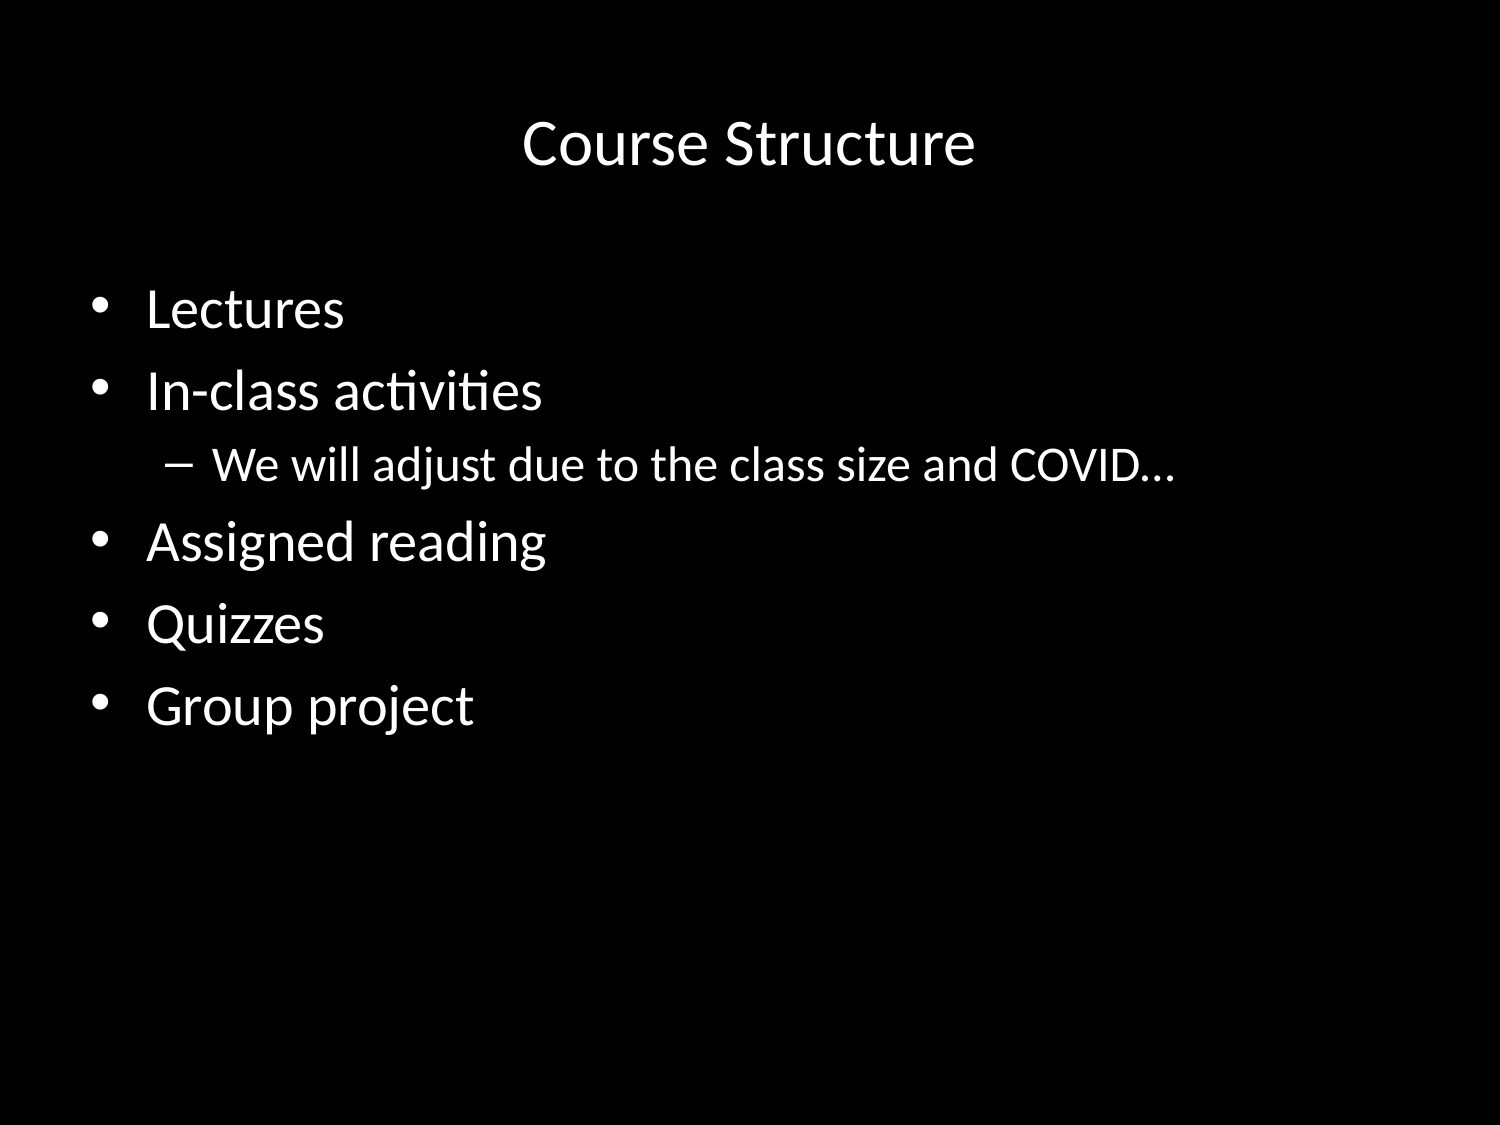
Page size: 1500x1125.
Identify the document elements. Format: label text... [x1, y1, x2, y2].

list Lectures In-class activities We will adjust due to the class size and COVID… Assigned reading Quizzes Group project [75, 262, 1425, 1005]
title Course Structure [75, 45, 1425, 233]
